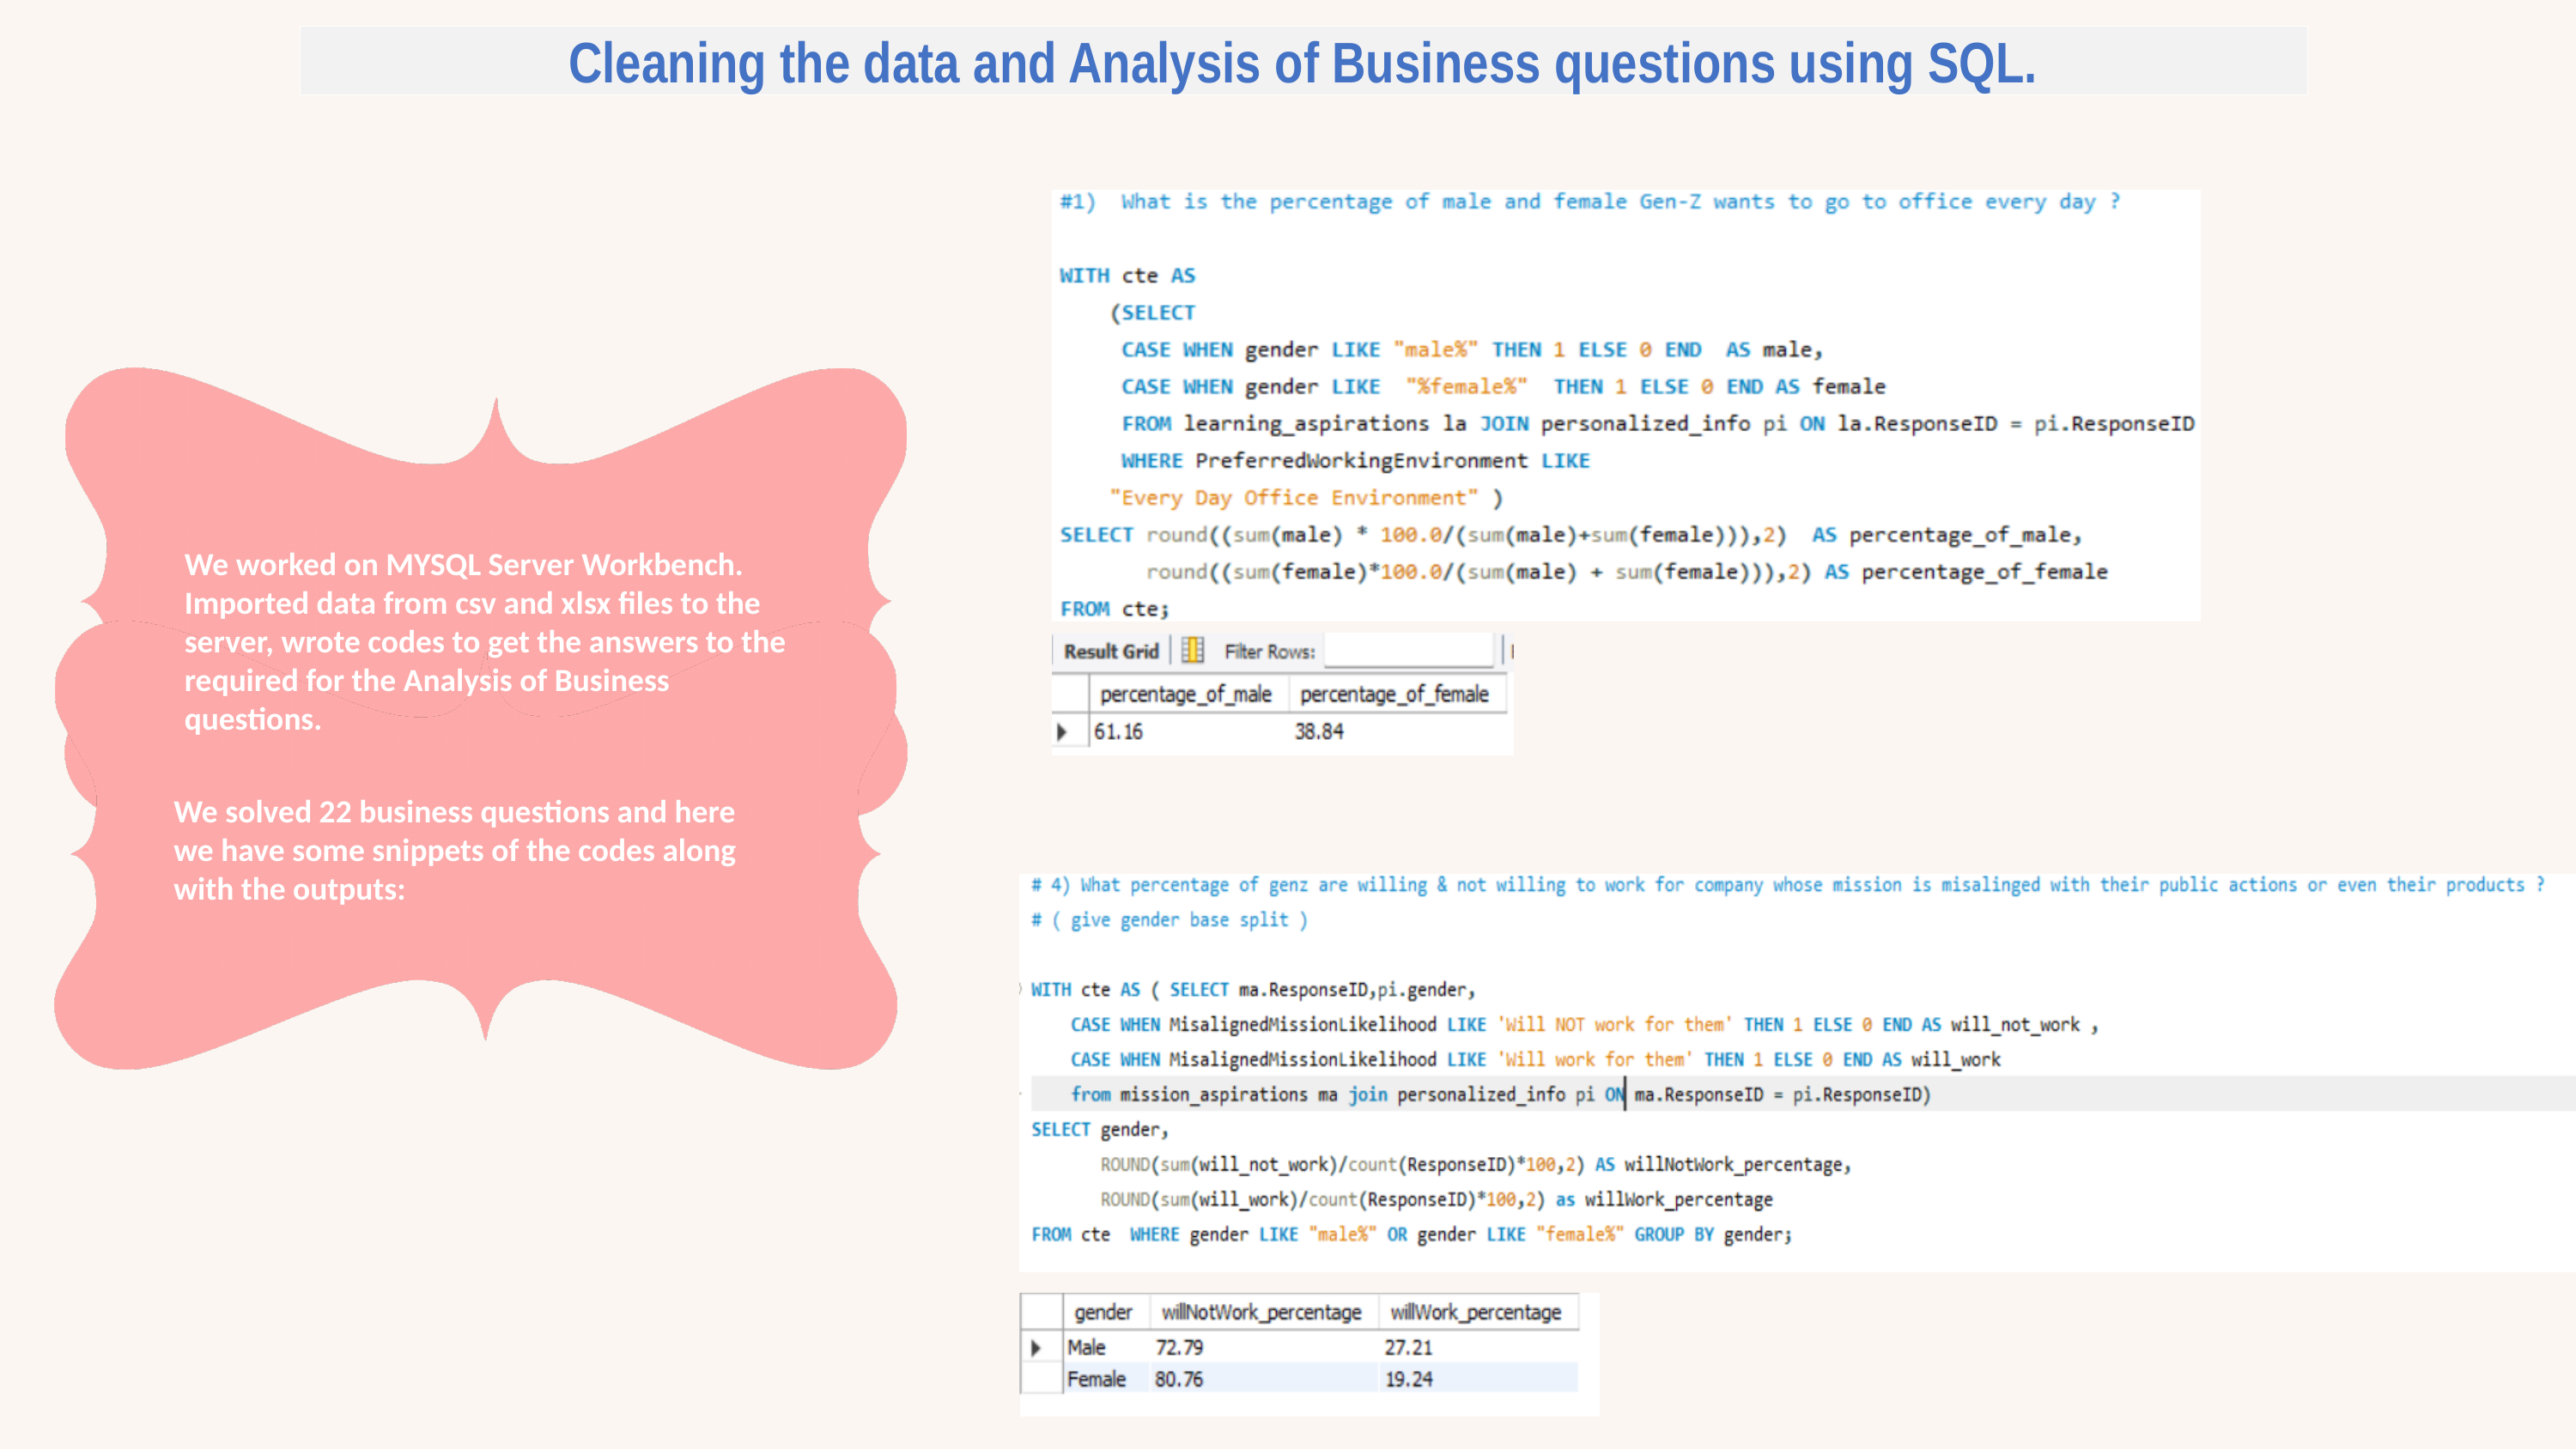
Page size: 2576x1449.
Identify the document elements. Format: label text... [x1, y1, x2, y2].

picture [1052, 190, 2201, 621]
text_box Cleaning the data and Analysis of Business questions using SQL. [300, 26, 2308, 95]
picture [1019, 1293, 1600, 1416]
picture [1019, 874, 2576, 1272]
picture [1052, 633, 1514, 755]
picture [54, 367, 908, 1070]
